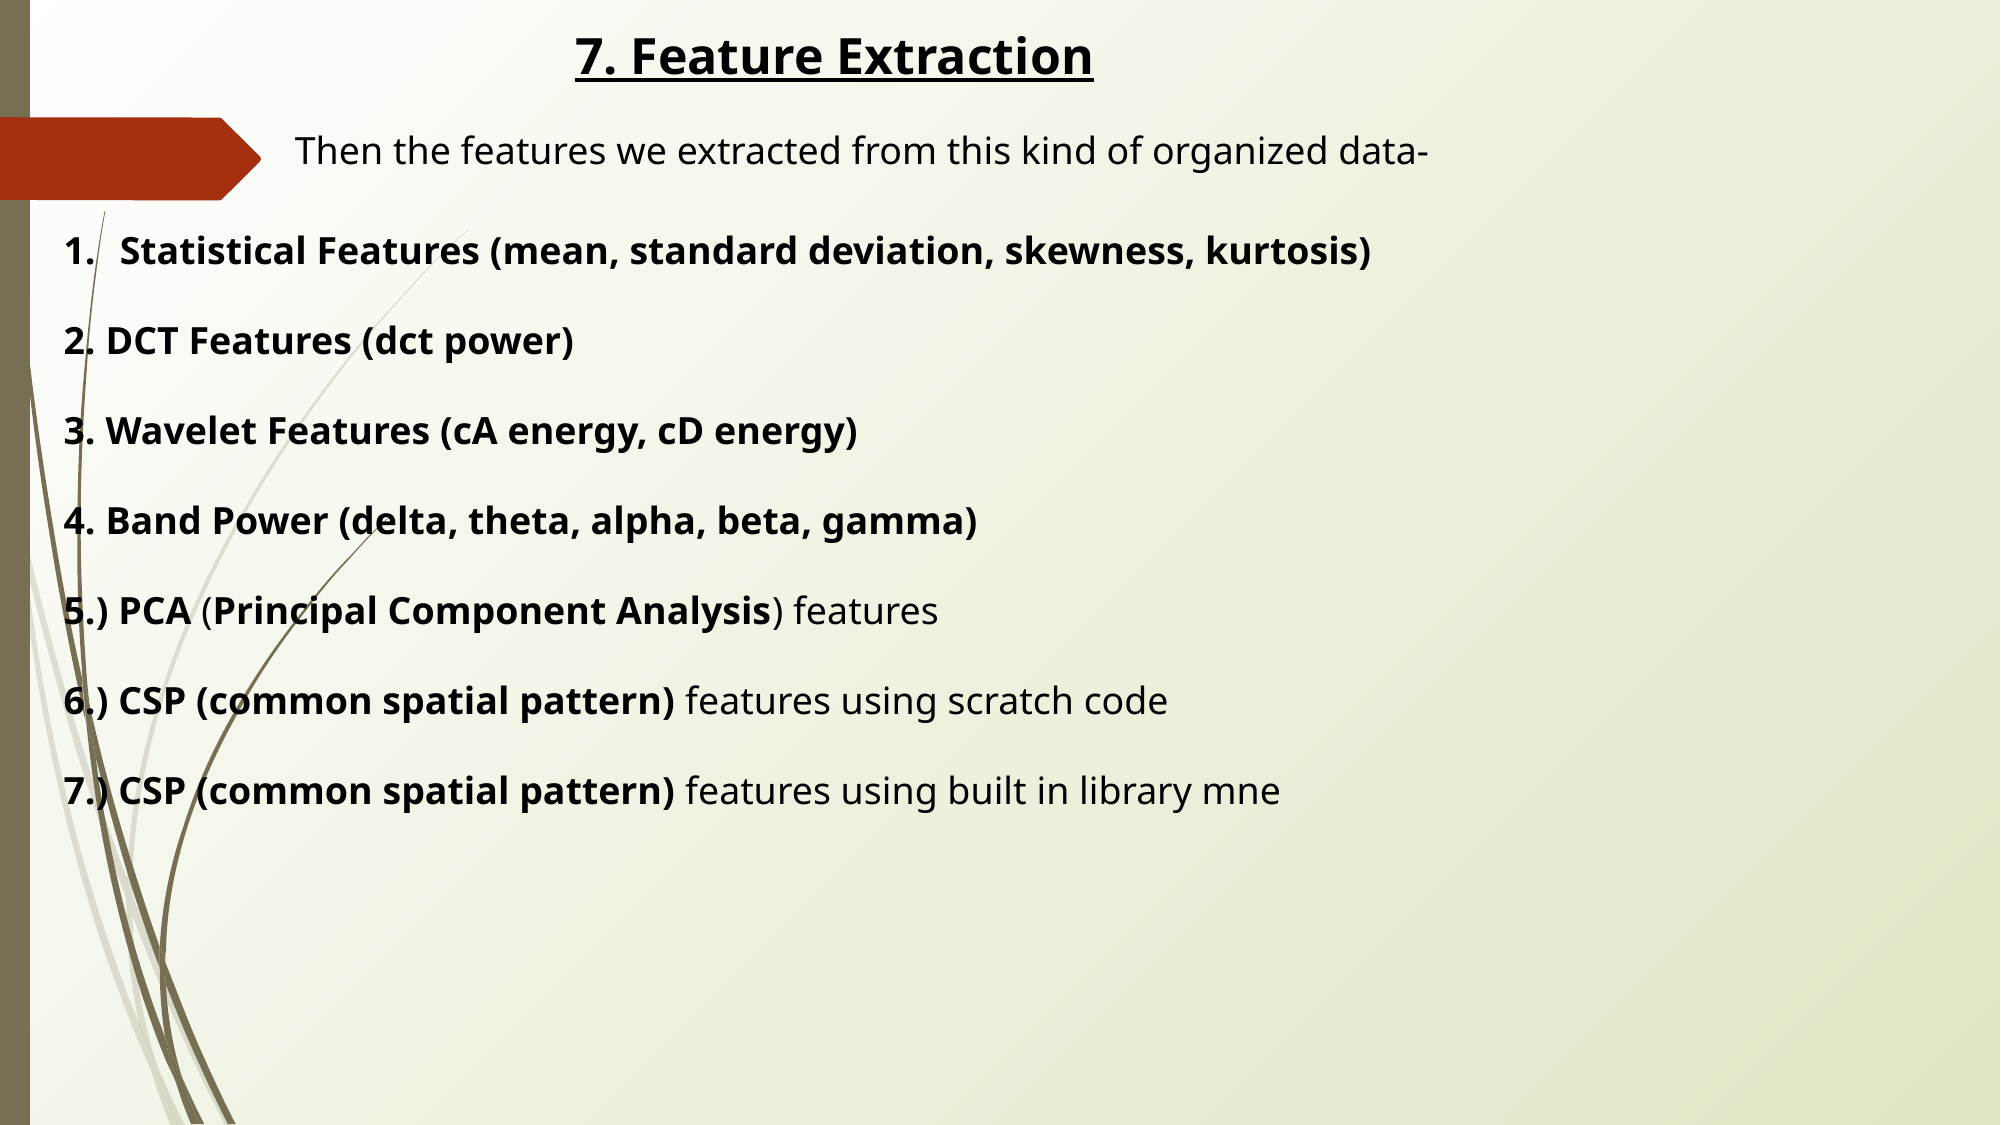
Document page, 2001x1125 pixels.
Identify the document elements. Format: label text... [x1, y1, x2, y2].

text_box Statistical Features (mean, standard deviation, skewness, kurtosis) 2. DCT Features (dct power) 3. Wavelet Features (cA energy, cD energy) 4. Band Power (delta, theta, alpha, beta, gamma) 5.) PCA (Principal Component Analysis) features 6.) CSP (common spatial pattern) features using scratch code 7.) CSP (common spatial pattern) features using built in library mne [48, 219, 1938, 872]
text_box Then the features we extracted from this kind of organized data- [279, 119, 1802, 219]
text_box 7. Feature Extraction [559, 17, 1280, 93]
